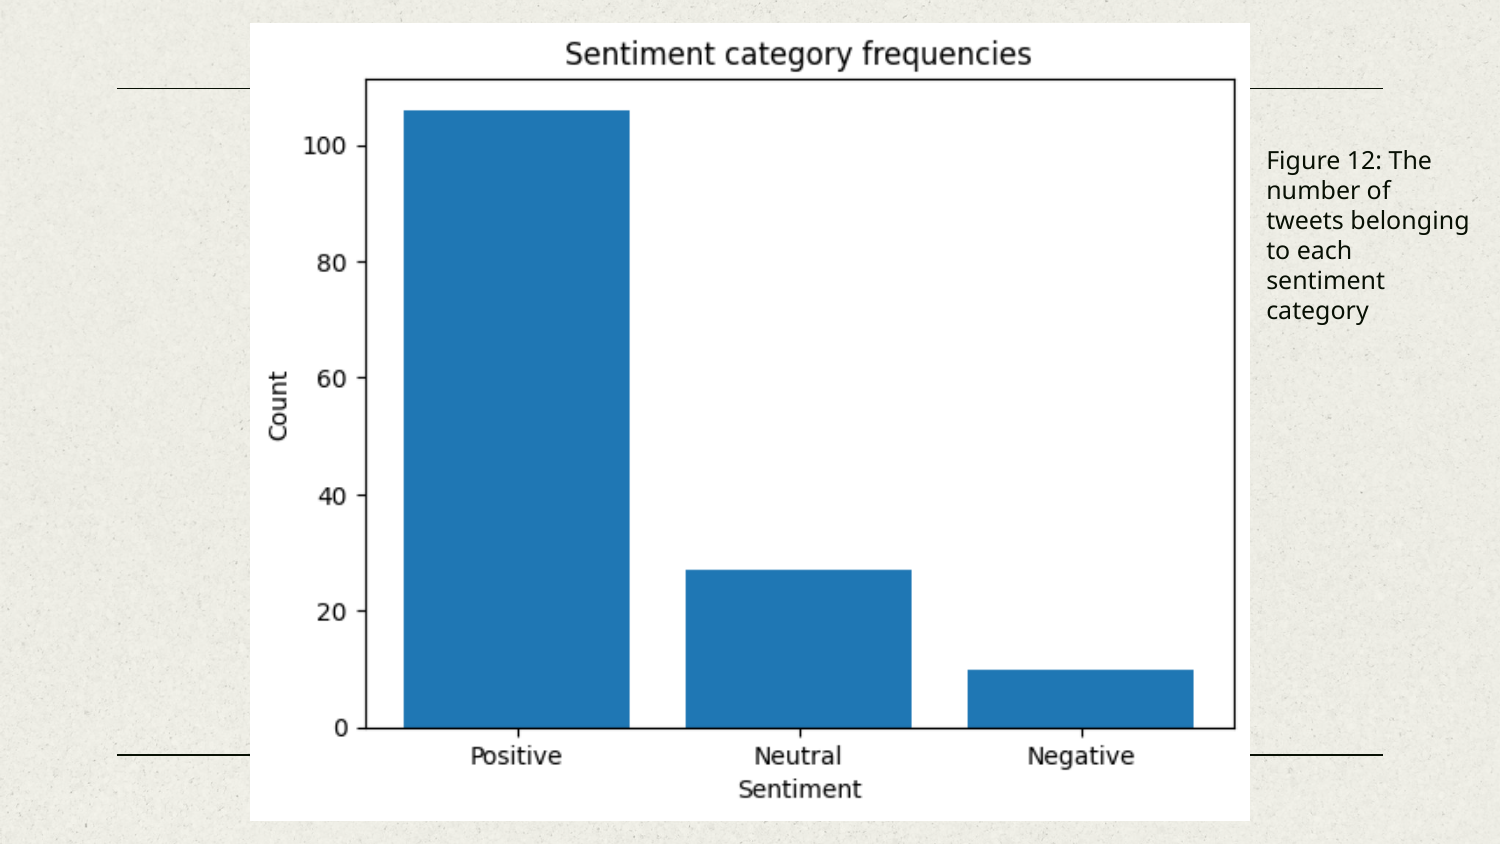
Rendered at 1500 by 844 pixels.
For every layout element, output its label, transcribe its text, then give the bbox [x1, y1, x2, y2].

picture [249, 23, 1251, 821]
text_box Figure 12: The number of tweets belonging to each sentiment category [1254, 129, 1490, 340]
